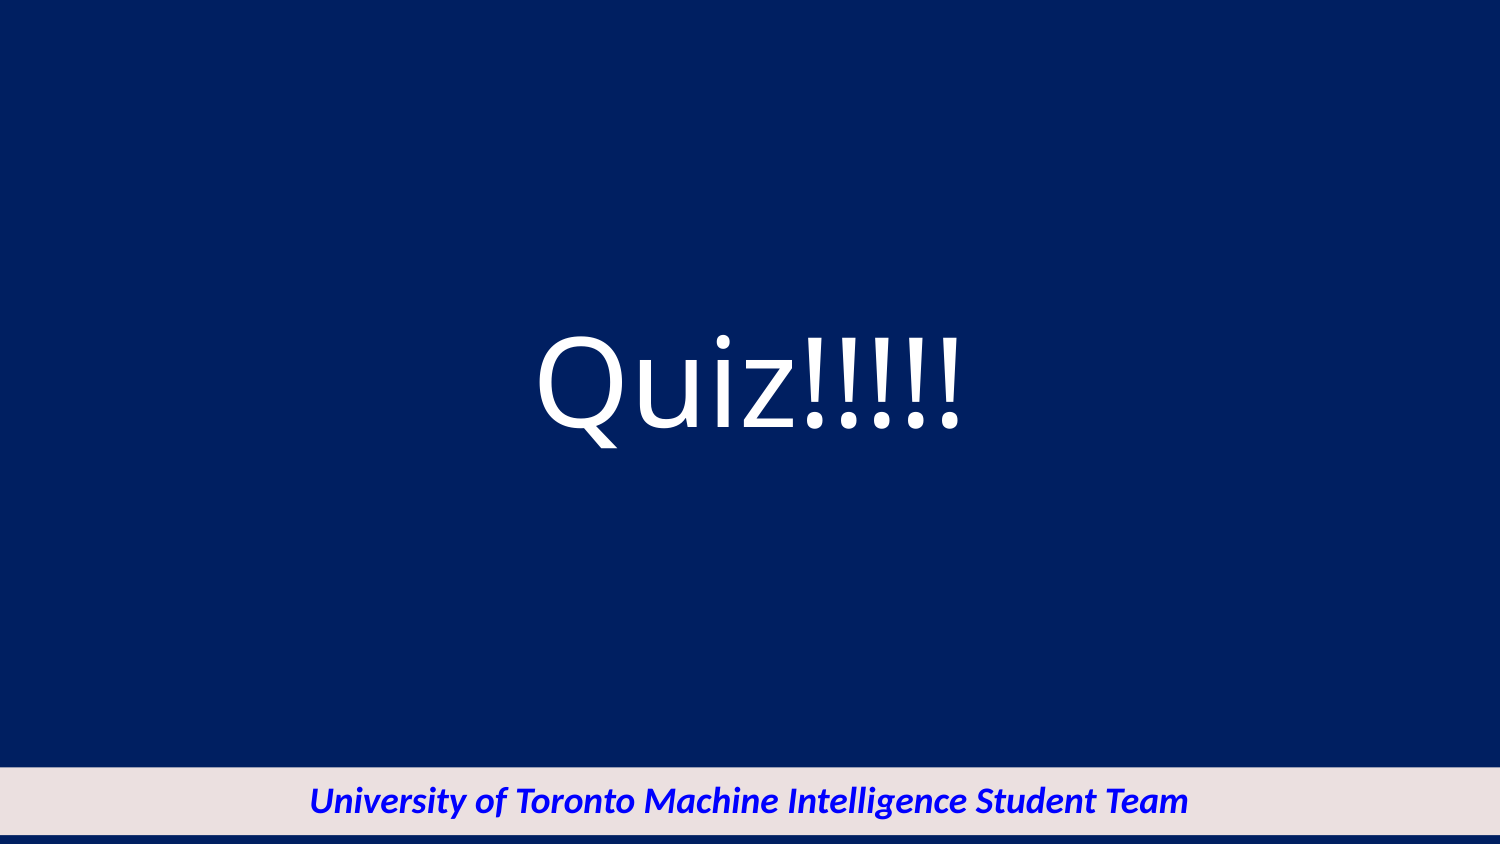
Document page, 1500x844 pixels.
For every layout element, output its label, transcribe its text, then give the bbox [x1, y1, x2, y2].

title Quiz!!!!! [51, 287, 1449, 382]
